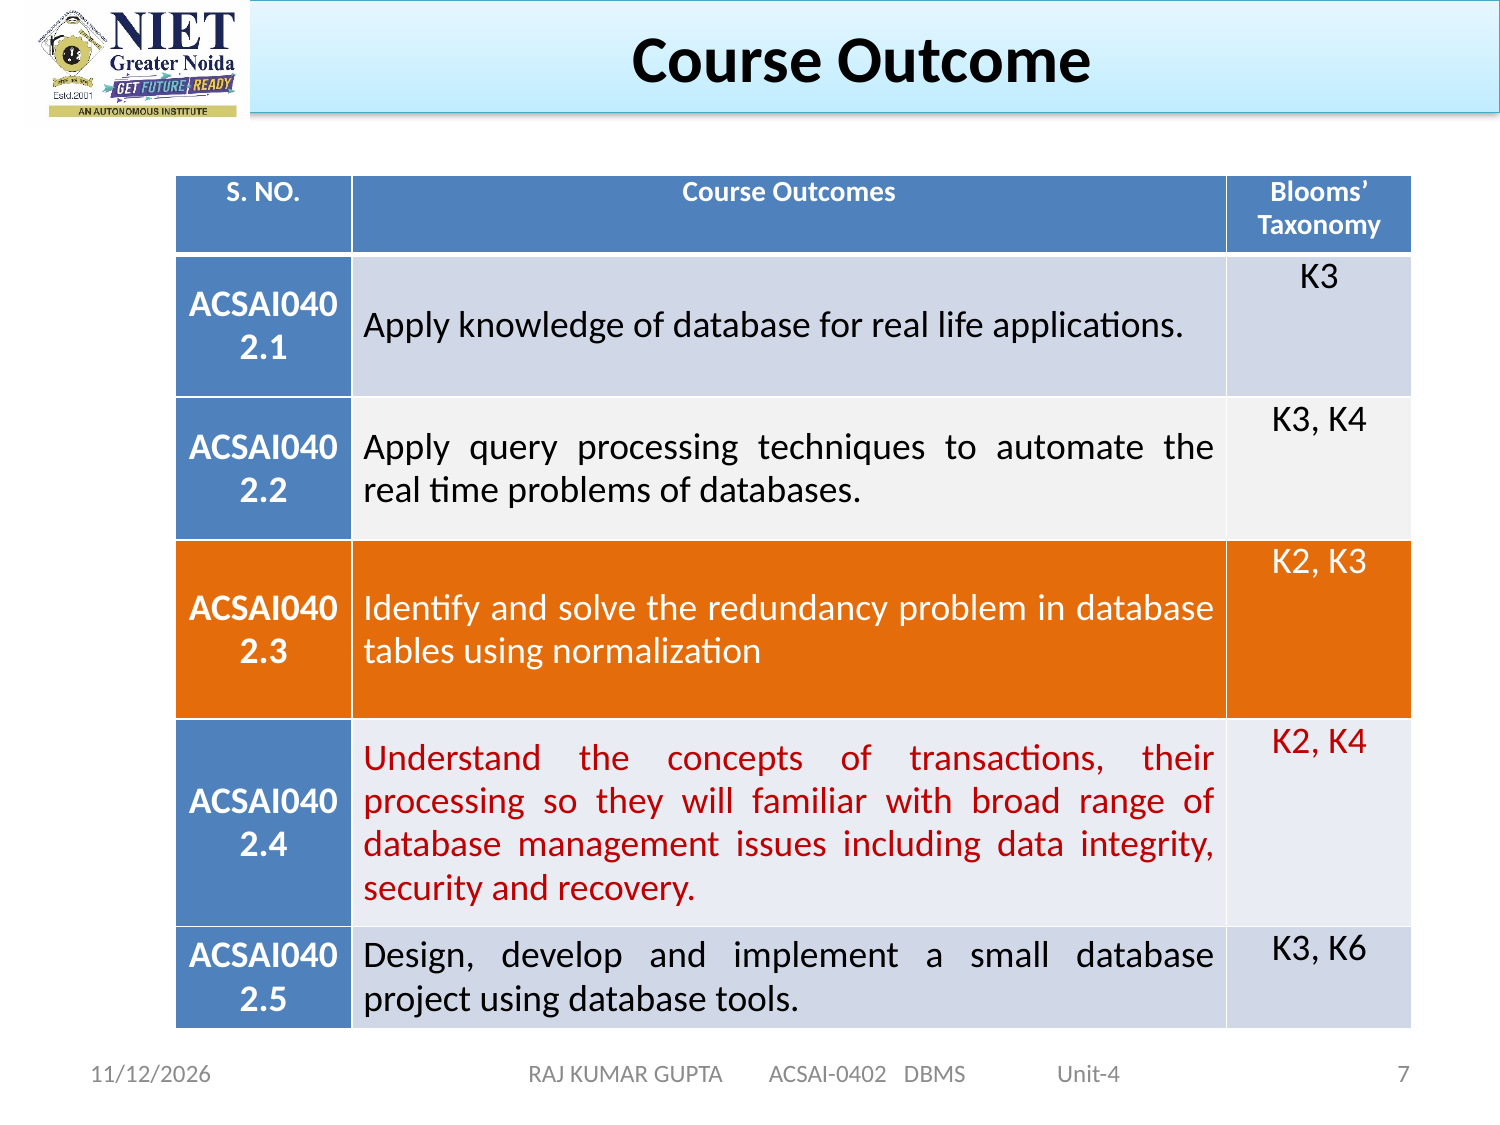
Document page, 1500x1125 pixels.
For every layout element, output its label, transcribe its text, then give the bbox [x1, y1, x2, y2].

picture [24, 0, 251, 128]
table_cell K2, K4 [1227, 720, 1411, 926]
table_cell ACSAI0402.2 [176, 398, 351, 539]
table_cell Apply knowledge of database for real life applications. [353, 257, 1226, 396]
table_header S. NO. [176, 176, 351, 252]
table_cell Apply query processing techniques to automate the real time problems of databases. [353, 398, 1226, 539]
table_cell K2, K3 [1227, 541, 1411, 718]
text_box Course Outcome [251, 0, 1500, 113]
footer RAJ KUMAR GUPTA ACSAI-0402 DBMS Unit-4 [412, 1042, 1074, 1103]
table_cell ACSAI0402.5 [176, 927, 351, 1028]
table_cell ACSAI0402.1 [176, 257, 351, 396]
slide_number 7 [1074, 1042, 1425, 1103]
table_header Blooms’ Taxonomy [1227, 176, 1411, 252]
table_header Course Outcomes [353, 176, 1226, 252]
table_cell Understand the concepts of transactions, their processing so they will familiar with broad range of database management issues including data integrity, security and recovery. [353, 720, 1226, 926]
table_cell K3, K4 [1227, 398, 1411, 539]
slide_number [75, 1042, 412, 1103]
table_cell K3 [1227, 257, 1411, 396]
table_cell ACSAI0402.3 [176, 541, 351, 718]
table_cell K3, K6 [1227, 927, 1411, 1028]
table_cell Identify and solve the redundancy problem in database tables using normalization [353, 541, 1226, 718]
table_cell ACSAI0402.4 [176, 720, 351, 926]
table_cell Design, develop and implement a small database project using database tools. [353, 927, 1226, 1028]
